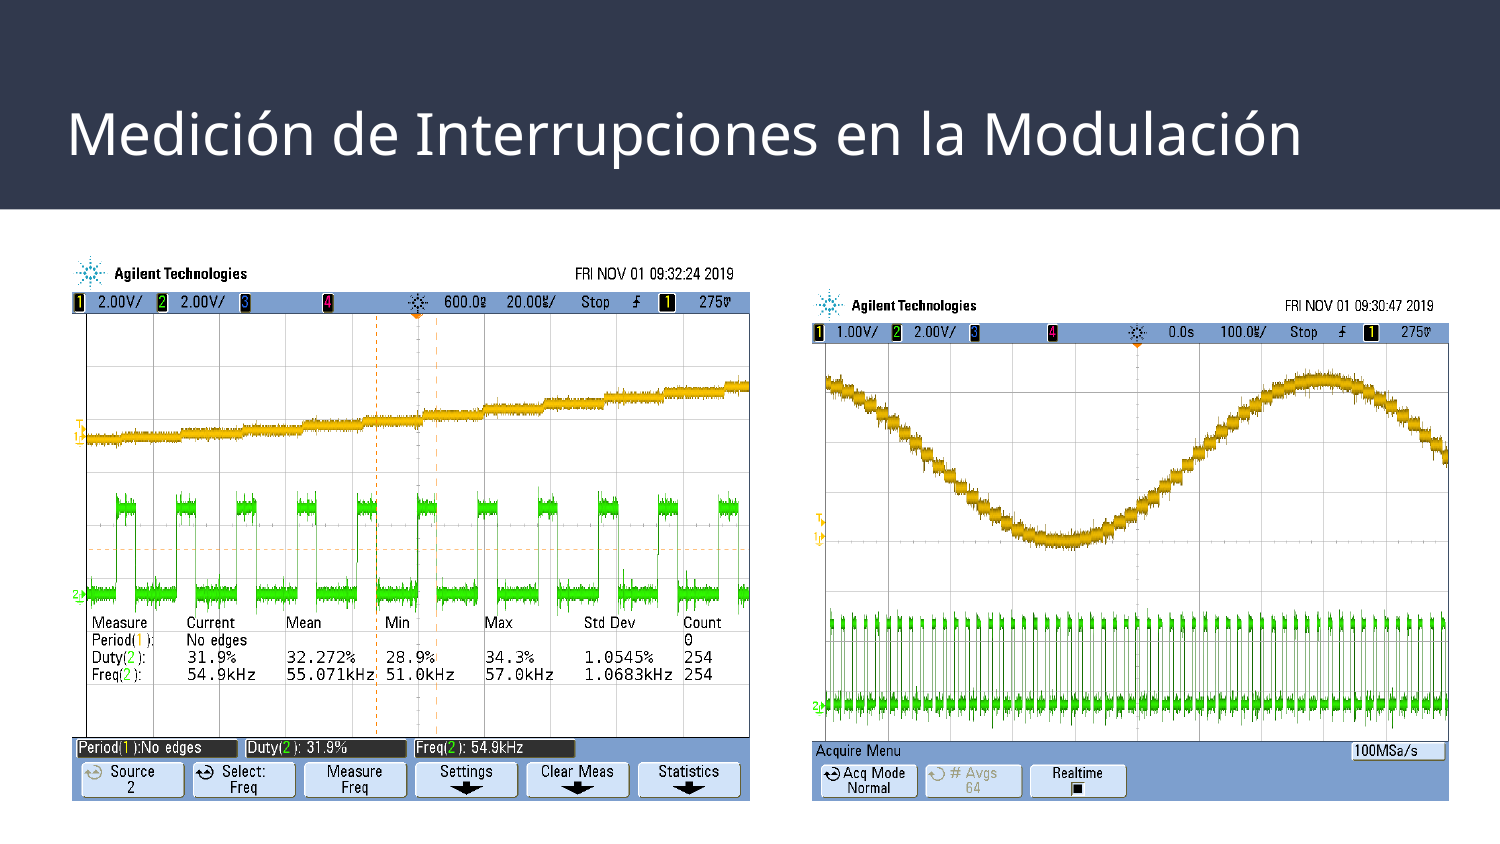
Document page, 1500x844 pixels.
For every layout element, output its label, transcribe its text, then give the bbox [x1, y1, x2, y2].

picture [812, 289, 1450, 801]
picture [72, 256, 751, 801]
title Medición de Interrupciones en la Modulación [51, 82, 1449, 185]
